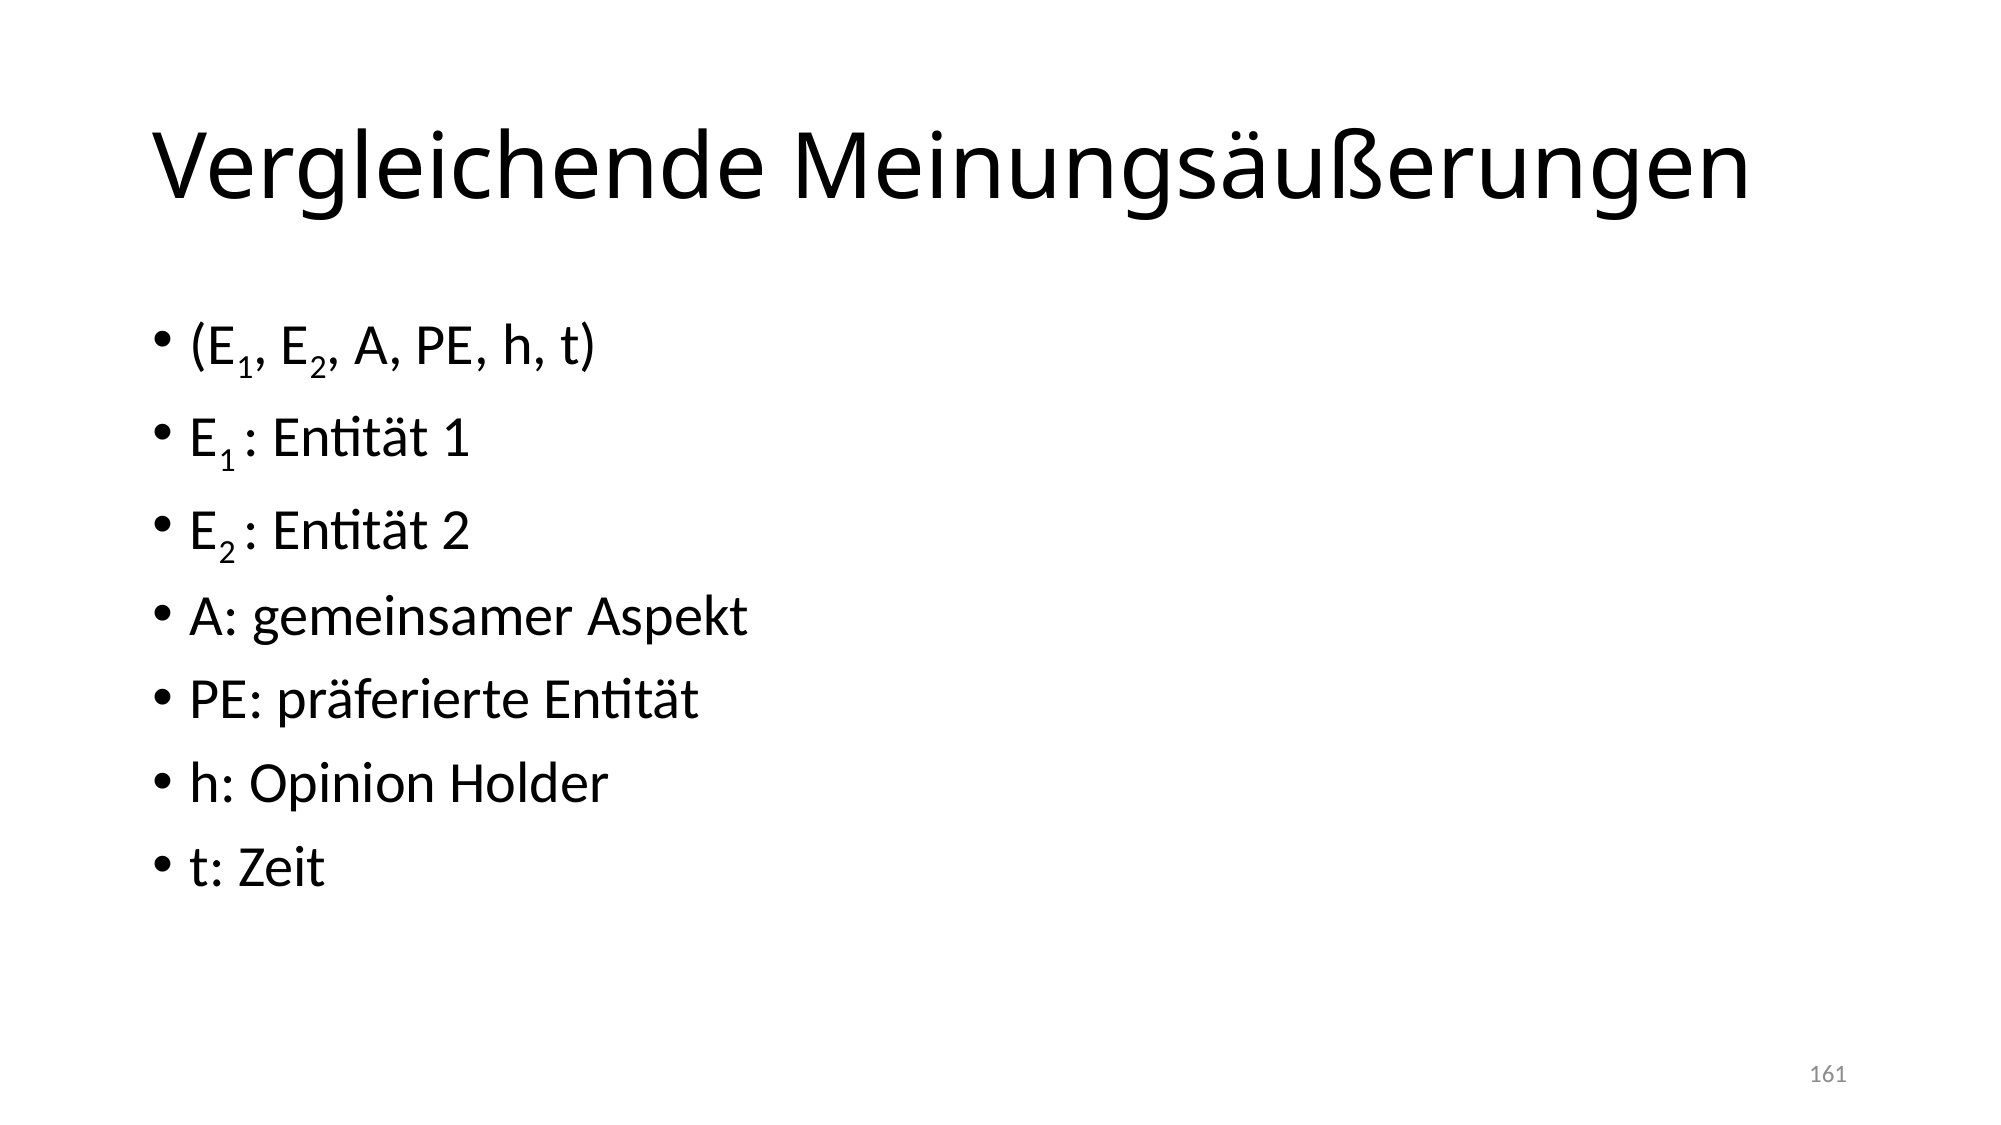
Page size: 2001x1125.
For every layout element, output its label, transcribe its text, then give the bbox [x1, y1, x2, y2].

title Vergleichende Meinungsäußerungen [137, 59, 1863, 278]
list (E1, E2, A, PE, h, t) E1 : Entität 1 E2 : Entität 2 A: gemeinsamer Aspekt PE: präferierte Entität h: Opinion Holder t: Zeit [137, 299, 1863, 1014]
slide_number 161 [1412, 1042, 1863, 1103]
